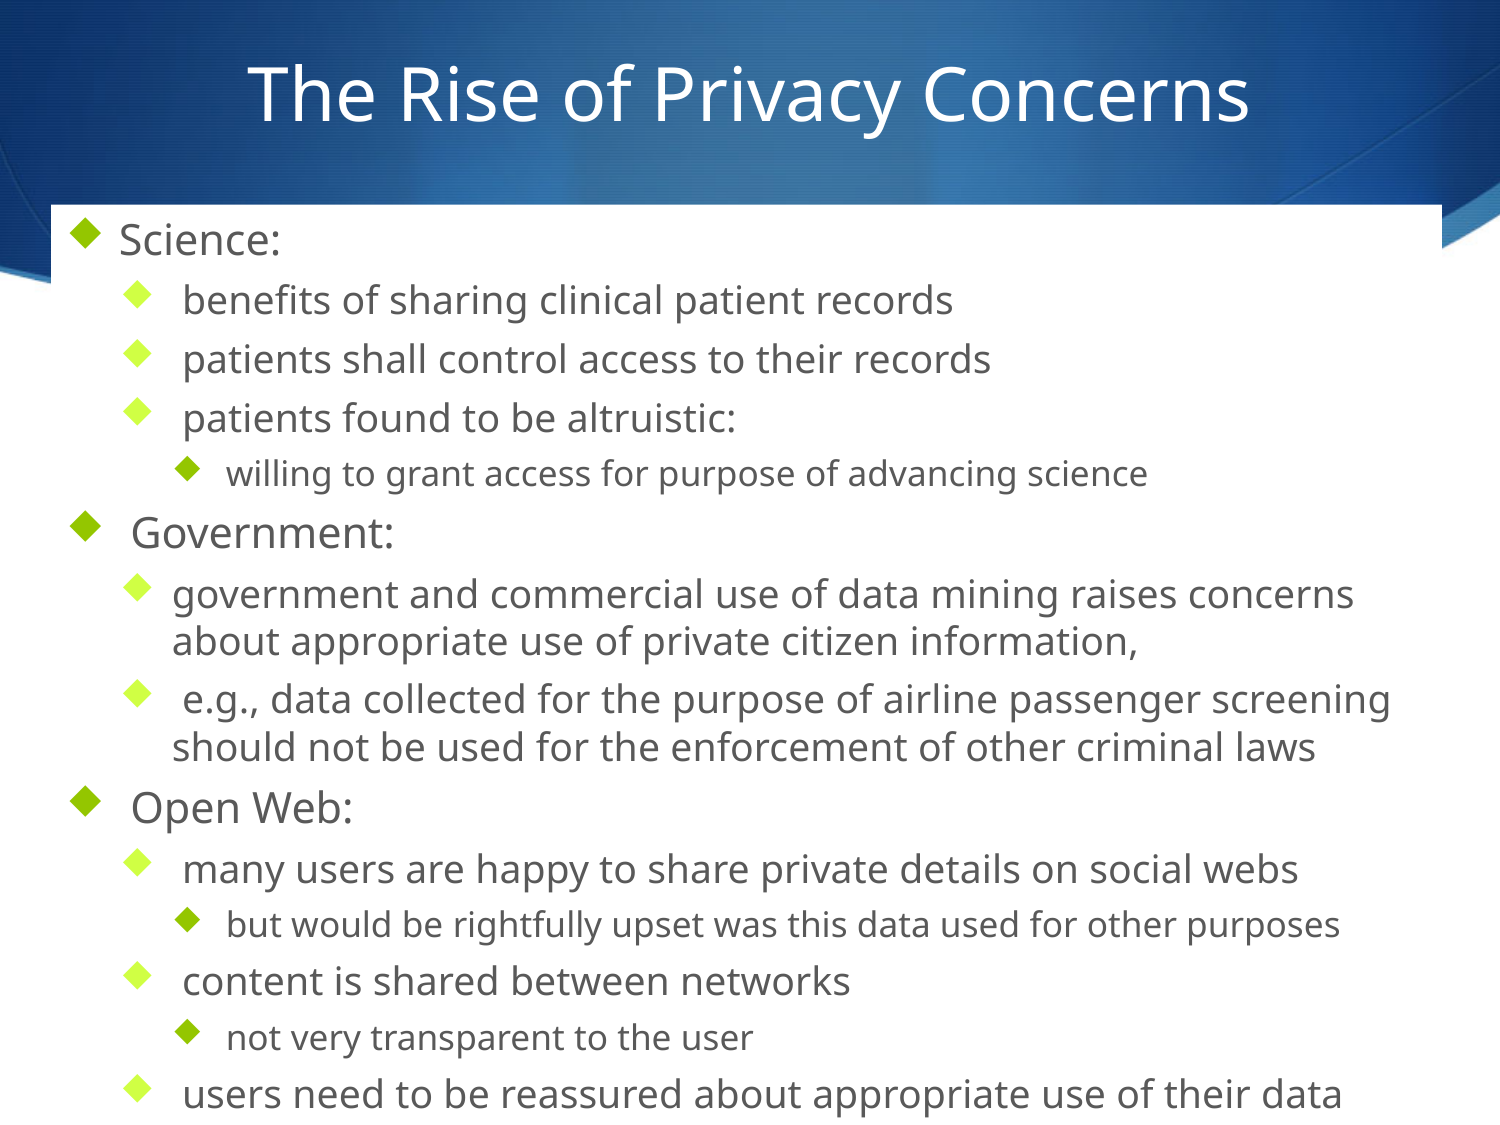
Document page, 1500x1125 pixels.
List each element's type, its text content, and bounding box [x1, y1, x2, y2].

picture [0, 0, 1500, 1125]
list Science: benefits of sharing clinical patient records patients shall control access to their records patients found to be altruistic: willing to grant access for purpose of advancing science Government: government and commercial use of data mining raises concerns about appropriate use of private citizen information, e.g., data collected for the purpose of airline passenger screening should not be used for the enforcement of other criminal laws Open Web: many users are happy to share private details on social webs but would be rightfully upset was this data used for other purposes content is shared between networks not very transparent to the user users need to be reassured about appropriate use of their data [51, 204, 1442, 1125]
title The Rise of Privacy Concerns [75, 0, 1425, 186]
